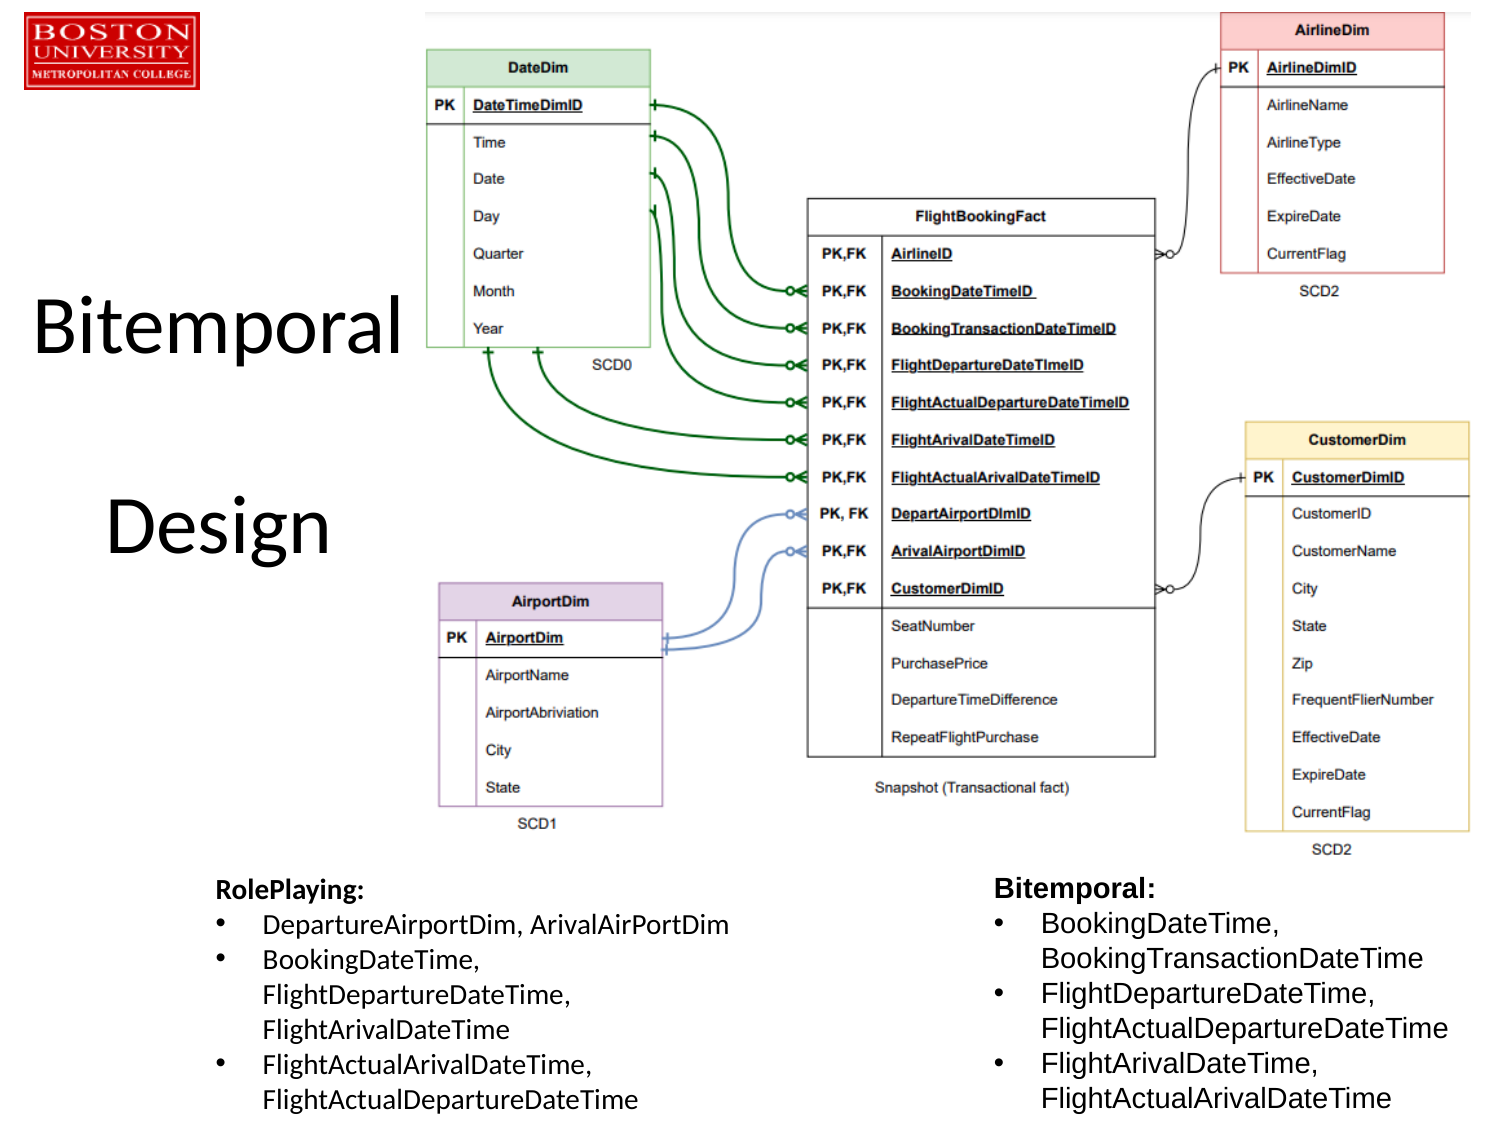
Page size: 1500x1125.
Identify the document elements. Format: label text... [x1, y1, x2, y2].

picture [424, 11, 1471, 860]
title Bitemporal Design [12, 265, 419, 578]
text_box Bitemporal: BookingDateTime, BookingTransactionDateTime FlightDepartureDateTime, FlightActualDepartureDateTime FlightArivalDateTime, FlightActualArivalDateTime [979, 862, 1492, 1122]
text_box RolePlaying: DepartureAirportDim, ArivalAirPortDim BookingDateTime, FlightDepartureDateTime, FlightArivalDateTime FlightActualArivalDateTime, FlightActualDepartureDateTime [200, 863, 760, 1123]
picture [24, 12, 201, 90]
